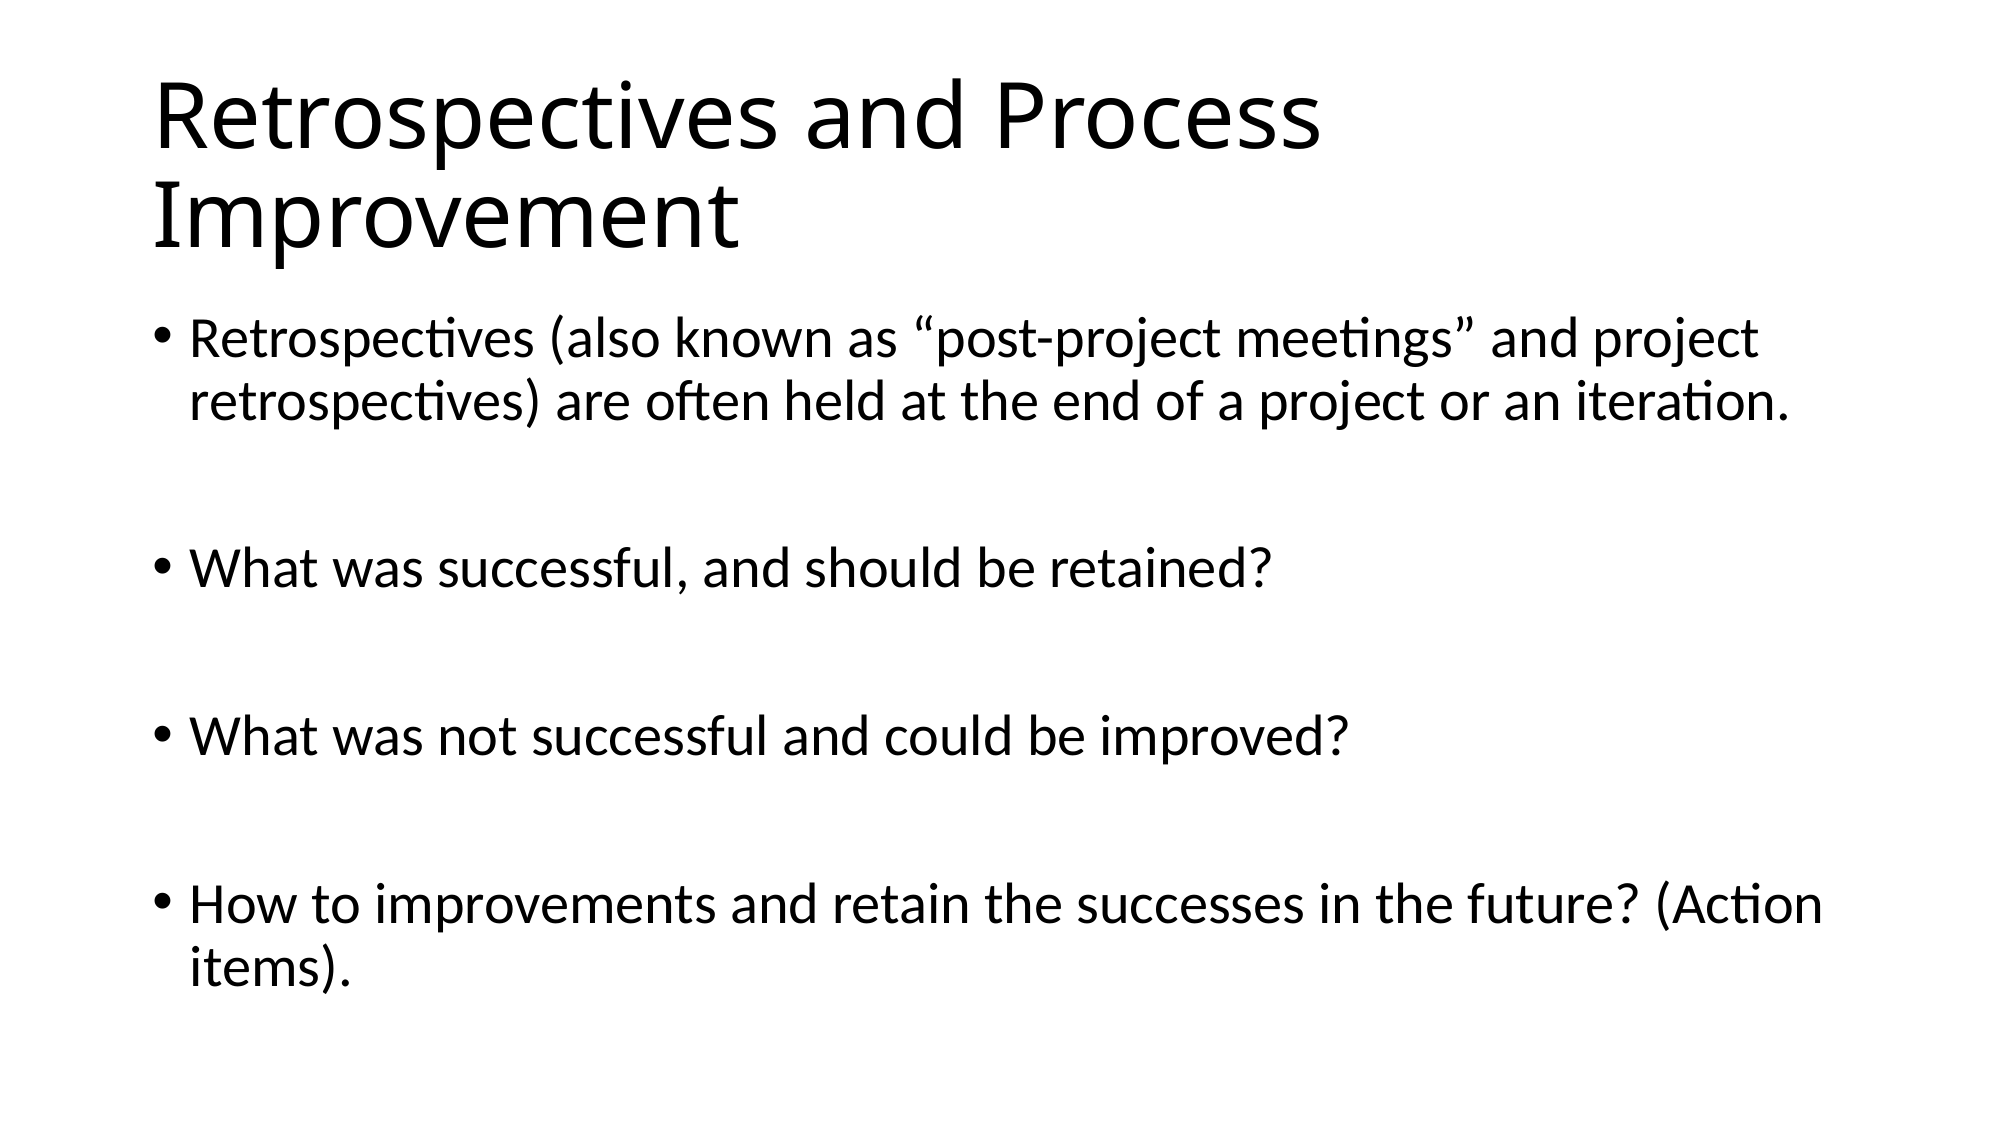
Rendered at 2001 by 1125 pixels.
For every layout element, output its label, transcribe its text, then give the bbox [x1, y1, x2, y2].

title Retrospectives and Process Improvement [137, 59, 1863, 278]
list Retrospectives (also known as “post-project meetings” and project retrospectives) are often held at the end of a project or an iteration. What was successful, and should be retained? What was not successful and could be improved? How to improvements and retain the successes in the future? (Action items). [137, 299, 1863, 1014]
